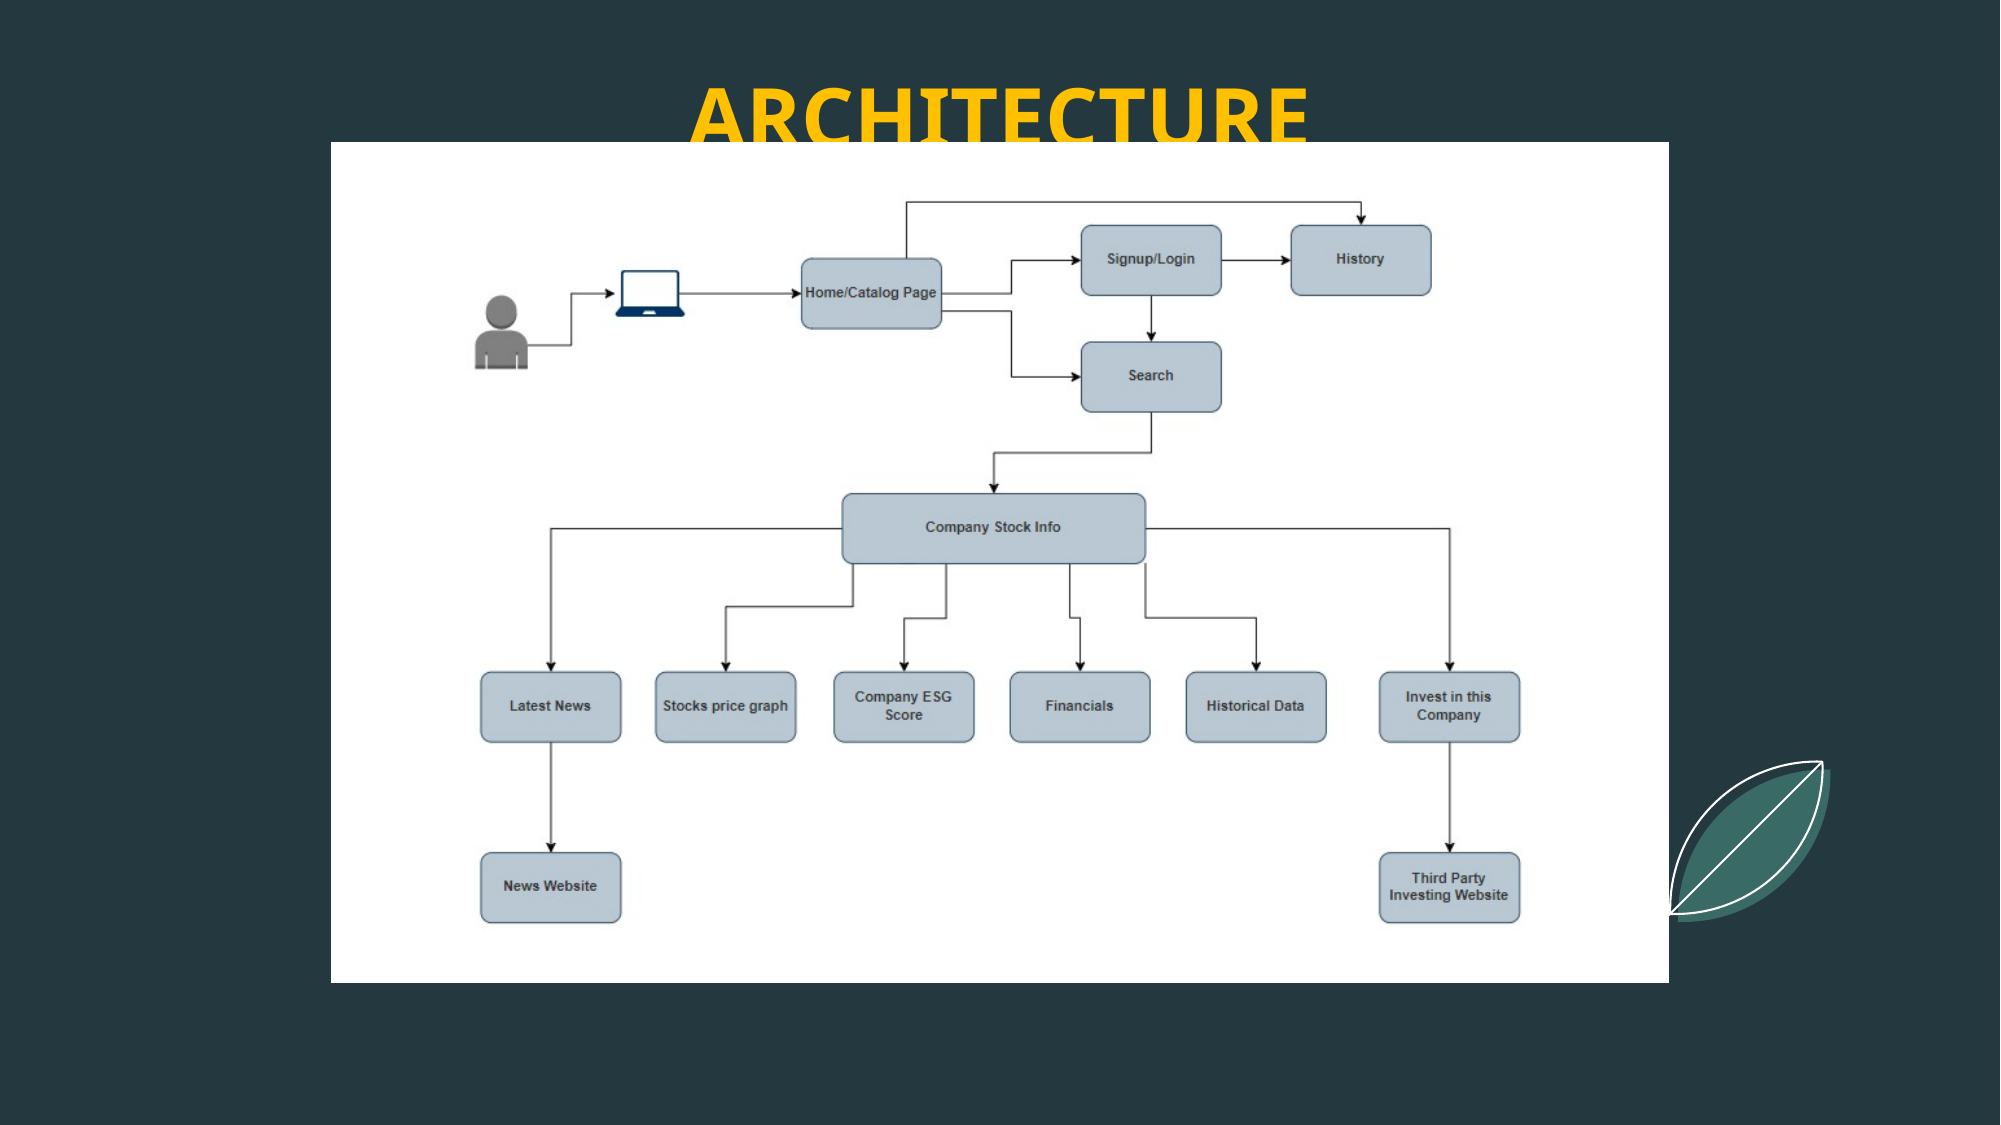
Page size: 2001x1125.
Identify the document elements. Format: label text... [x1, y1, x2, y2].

title ARCHITECTURE [360, 65, 1640, 141]
picture [331, 142, 1669, 983]
